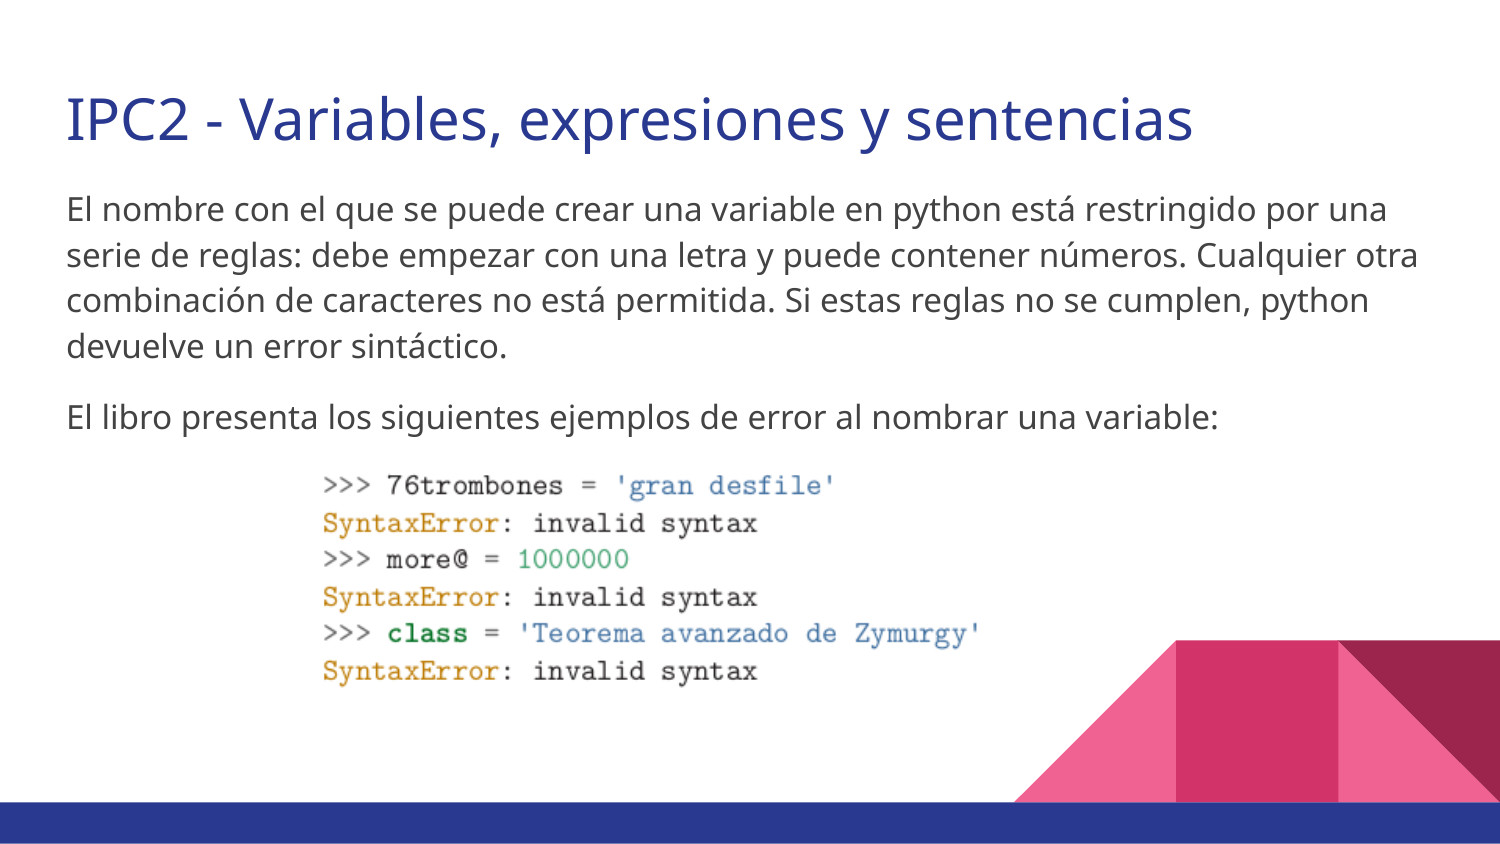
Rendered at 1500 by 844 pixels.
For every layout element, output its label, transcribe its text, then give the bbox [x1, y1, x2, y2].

title IPC2 - Variables, expresiones y sentencias [51, 67, 1449, 166]
picture [311, 452, 997, 702]
list El nombre con el que se puede crear una variable en python está restringido por una serie de reglas: debe empezar con una letra y puede contener números. Cualquier otra combinación de caracteres no está permitida. Si estas reglas no se cumplen, python devuelve un error sintáctico. El libro presenta los siguientes ejemplos de error al nombrar una variable: [51, 166, 1449, 750]
